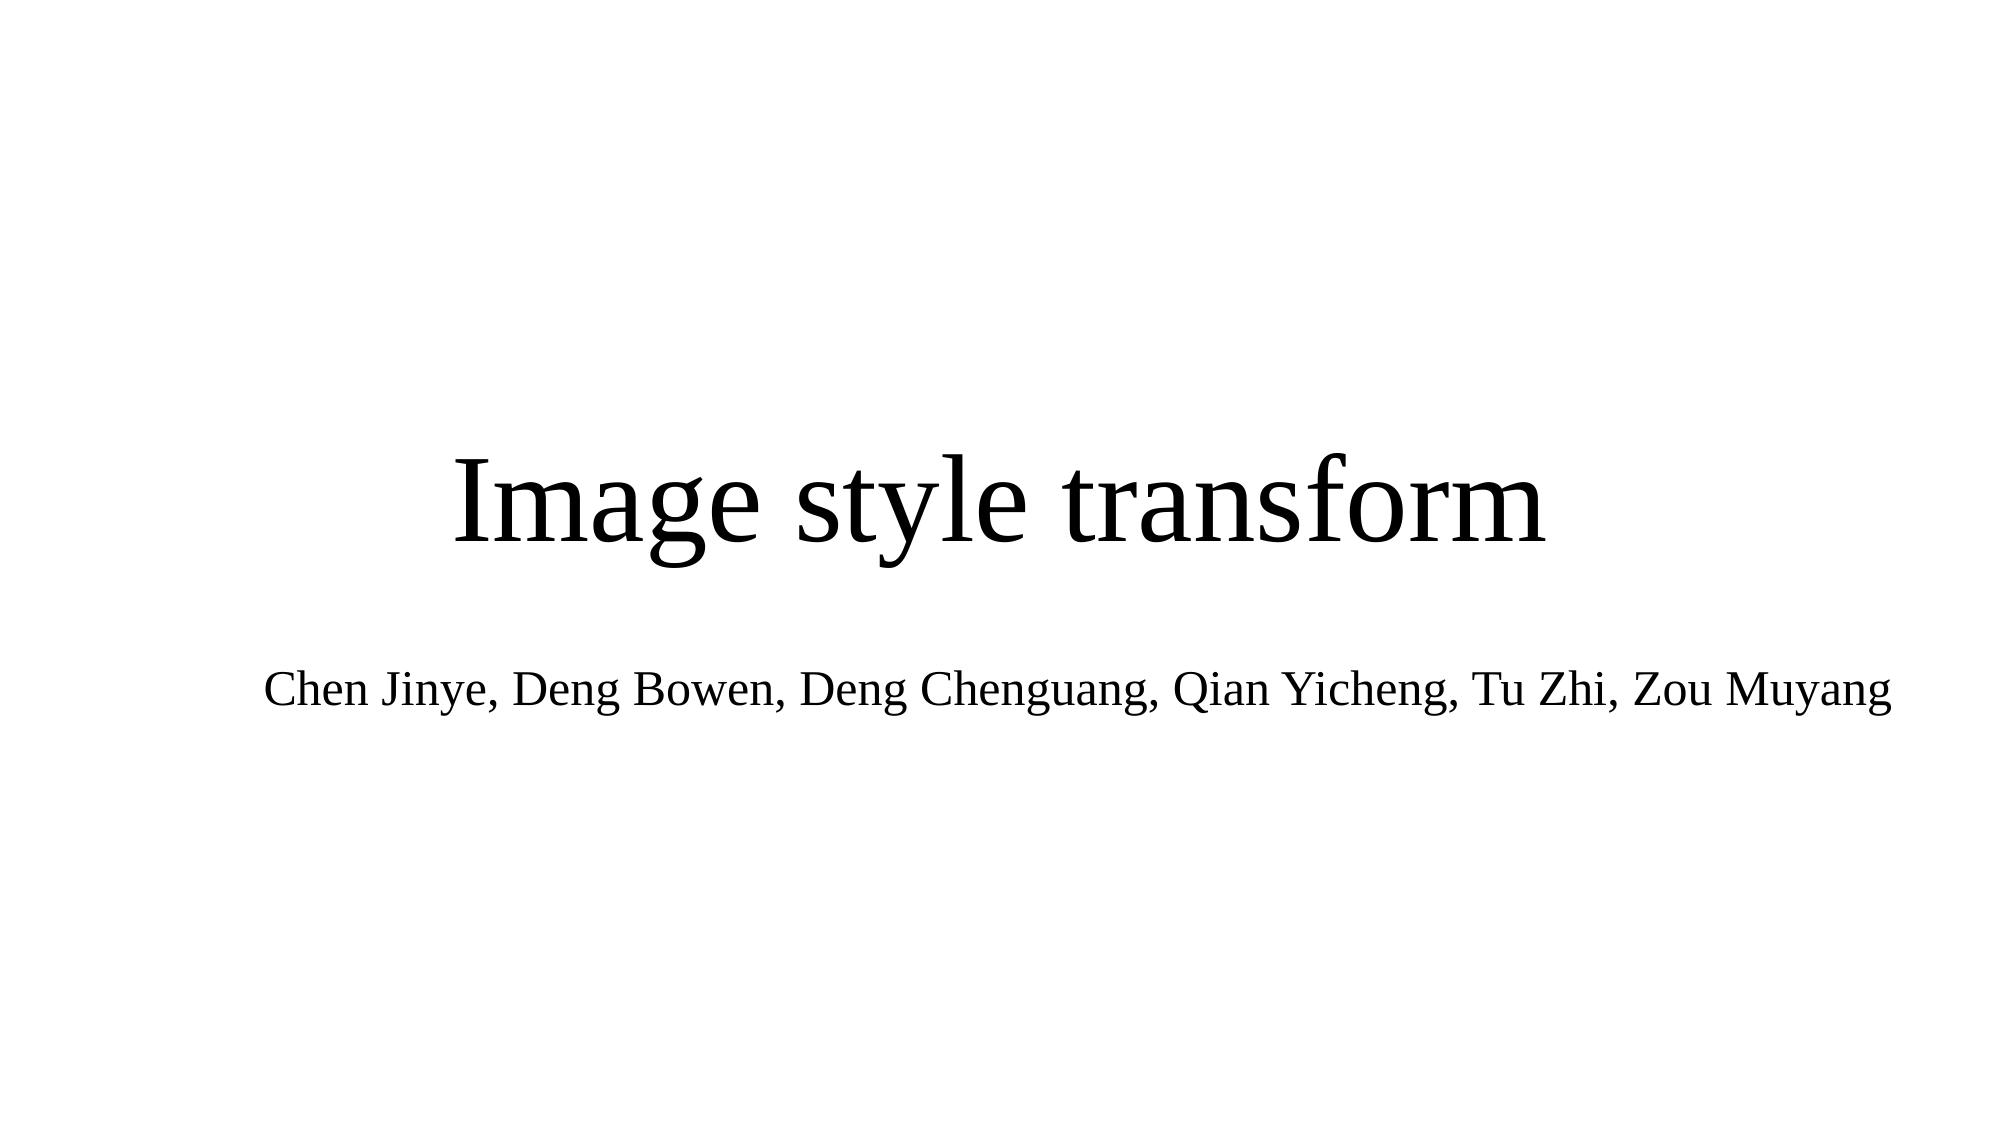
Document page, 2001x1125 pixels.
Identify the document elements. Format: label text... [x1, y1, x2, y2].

subtitle Chen Jinye, Deng Bowen, Deng Chenguang, Qian Yicheng, Tu Zhi, Zou Muyang [174, 654, 1981, 927]
title Image style transform [249, 184, 1750, 576]
